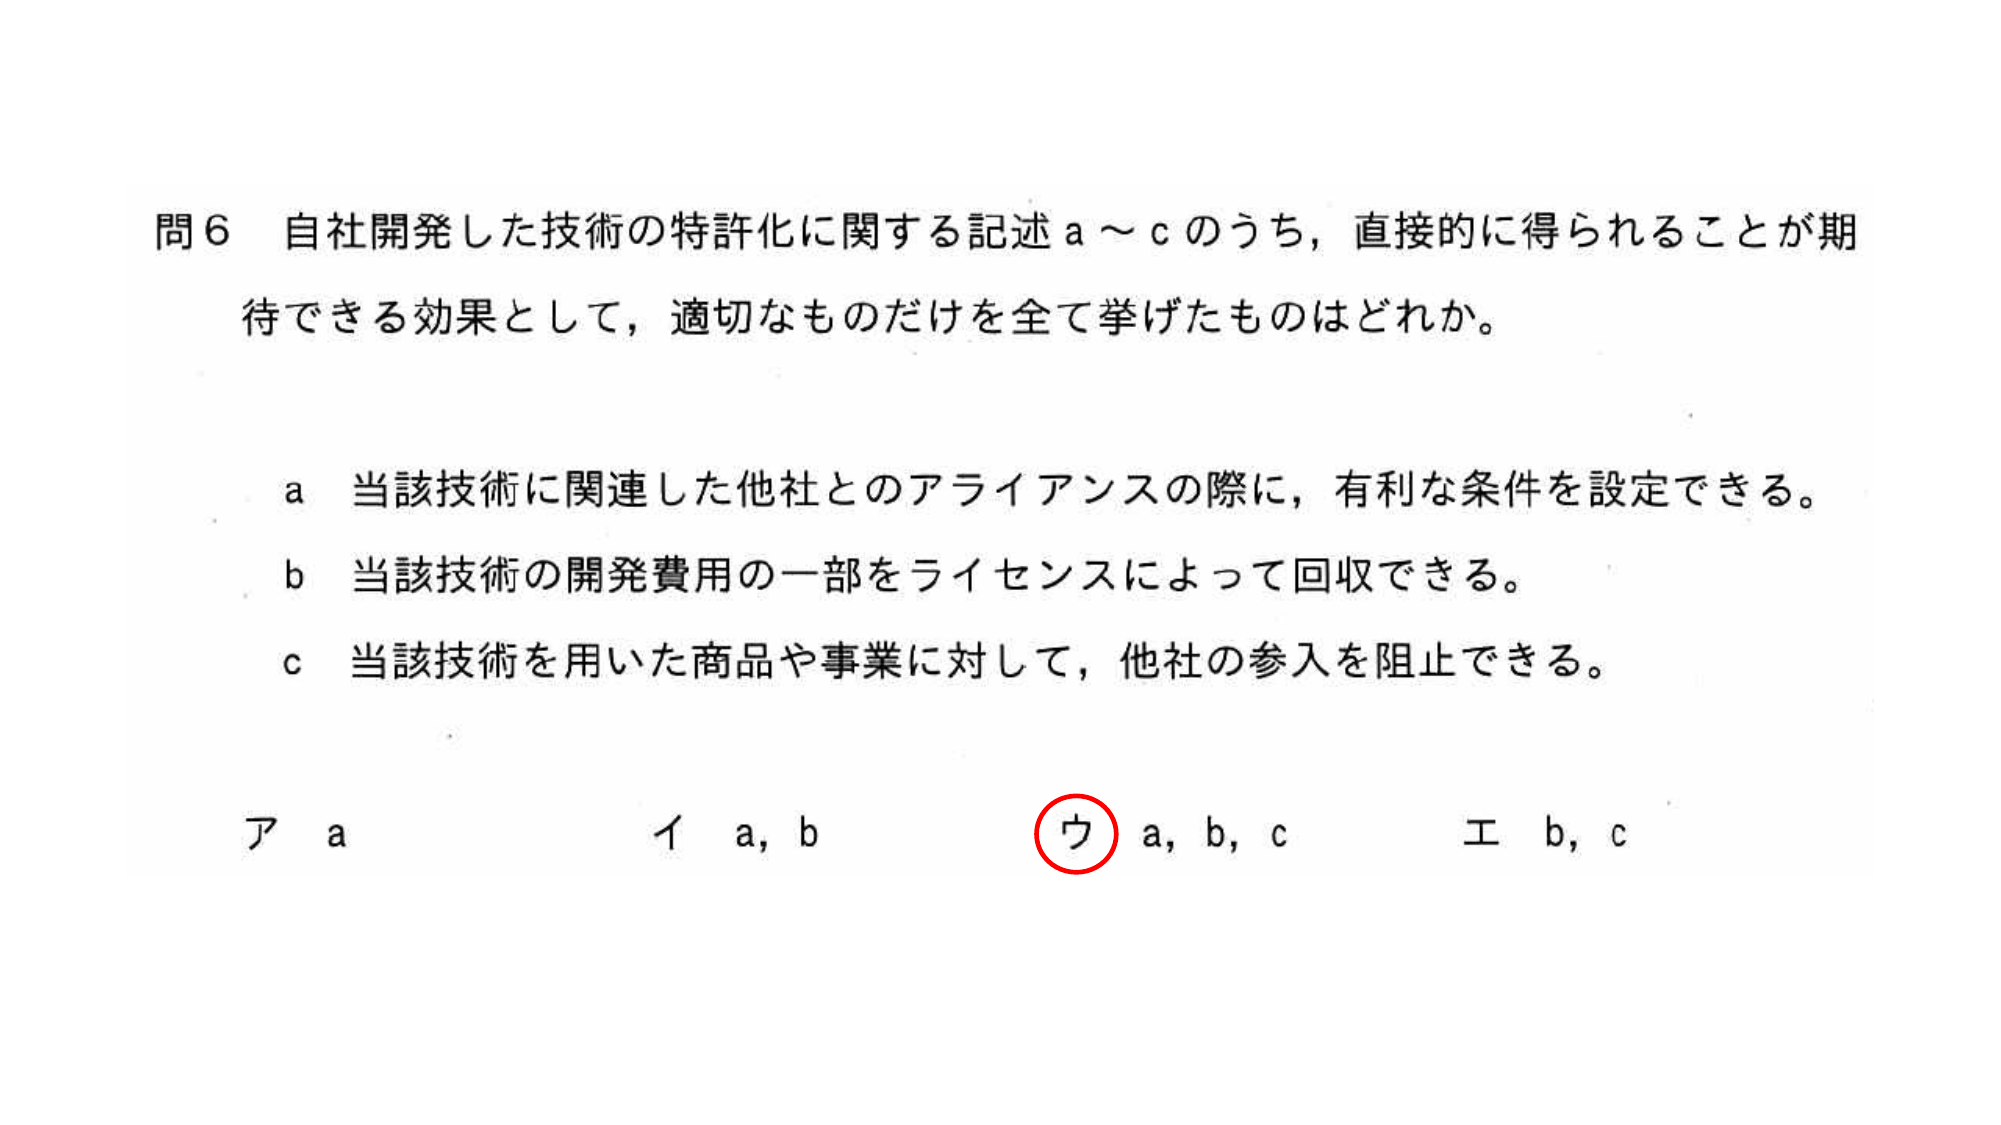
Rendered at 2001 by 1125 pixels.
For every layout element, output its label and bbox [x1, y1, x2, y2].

picture [126, 183, 1874, 878]
